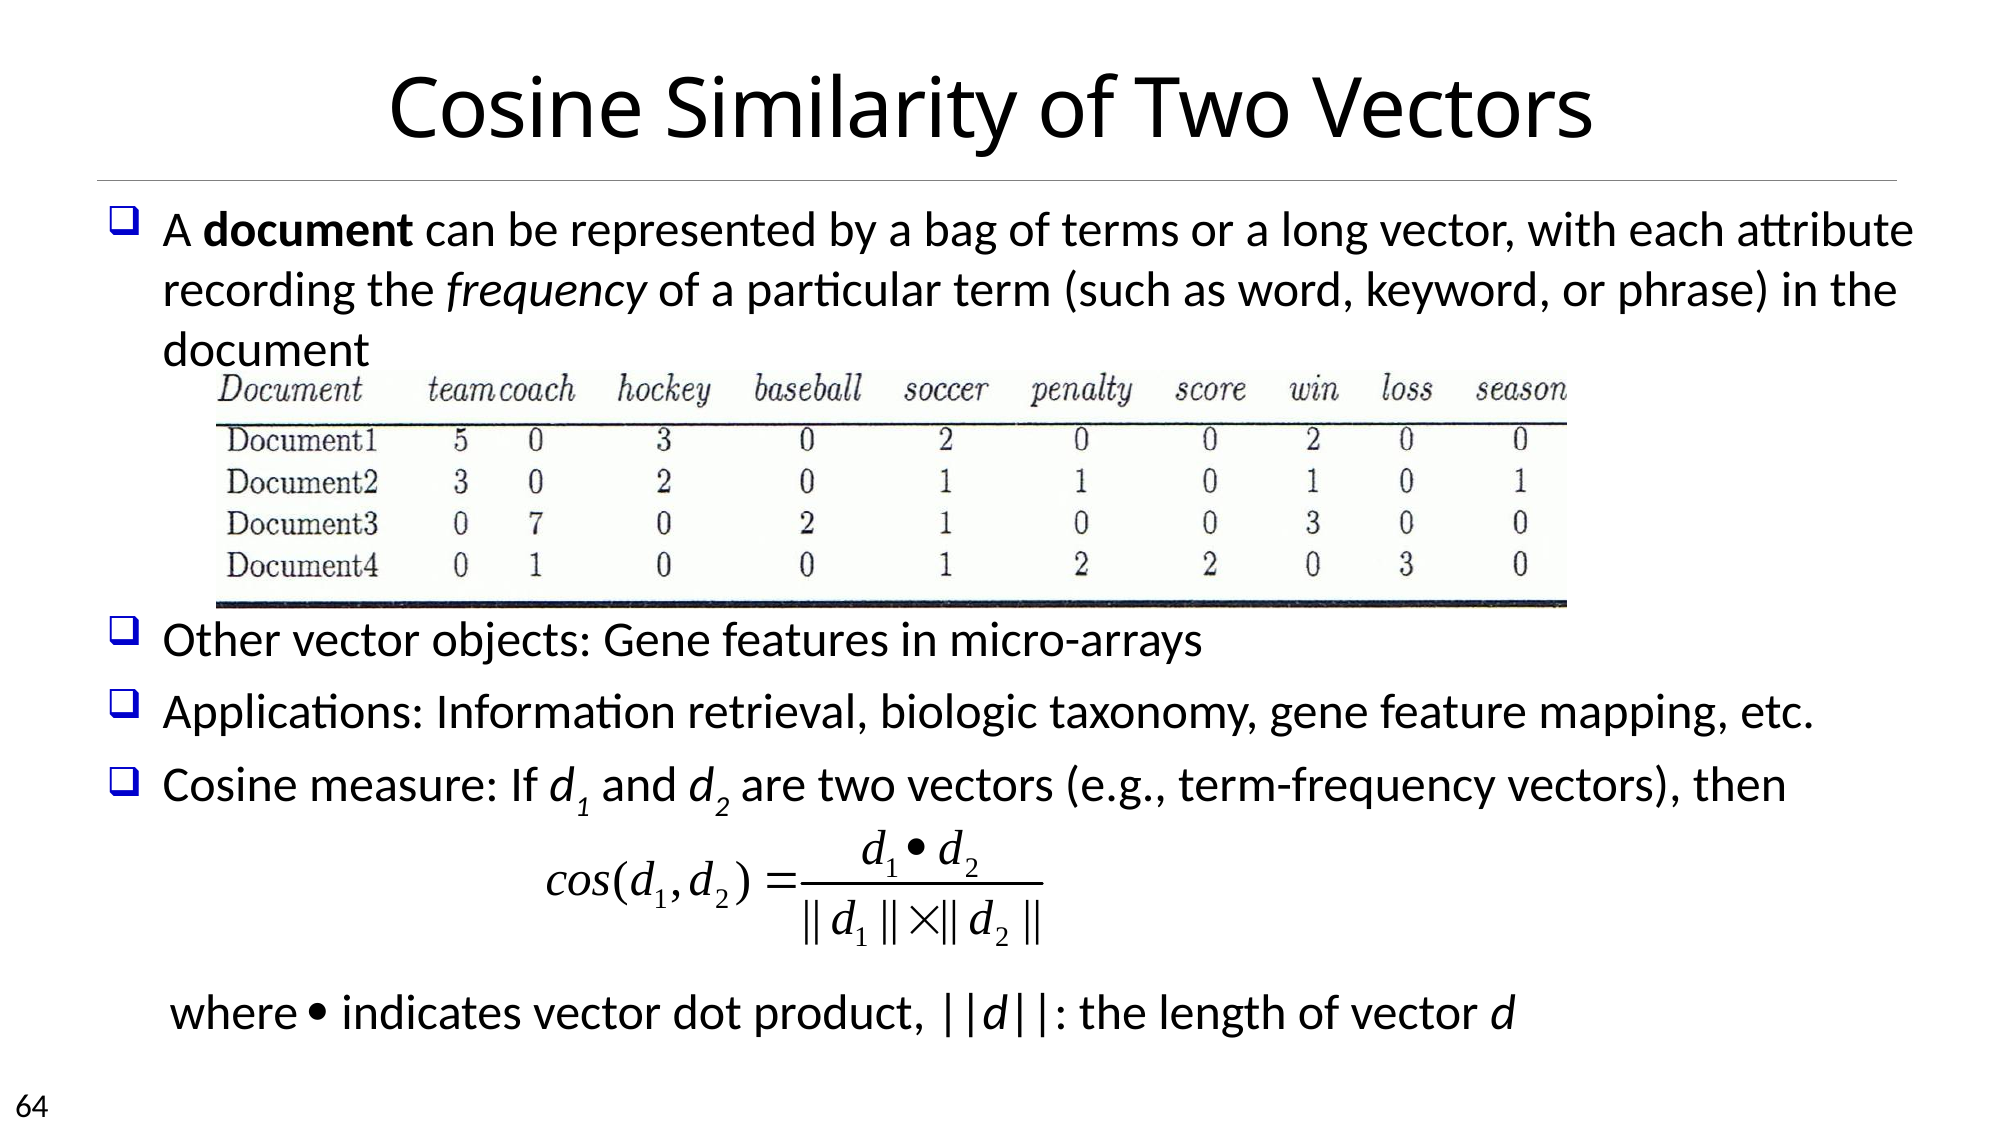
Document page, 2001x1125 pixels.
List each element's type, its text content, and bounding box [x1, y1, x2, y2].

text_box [538, 817, 1055, 958]
title Cosine Similarity of Two Vectors [116, 37, 1867, 163]
picture [216, 370, 1568, 609]
list A document can be represented by a bag of terms or a long vector, with each attribute recording the frequency of a particular term (such as word, keyword, or phrase) in the document Other vector objects: Gene features in micro-arrays Applications: Information retrieval, biologic taxonomy, gene feature mapping, etc. Cosine measure: If d1 and d2 are two vectors (e.g., term-frequency vectors), then where  indicates vector dot product, ||d||: the length of vector d [91, 188, 1943, 1083]
